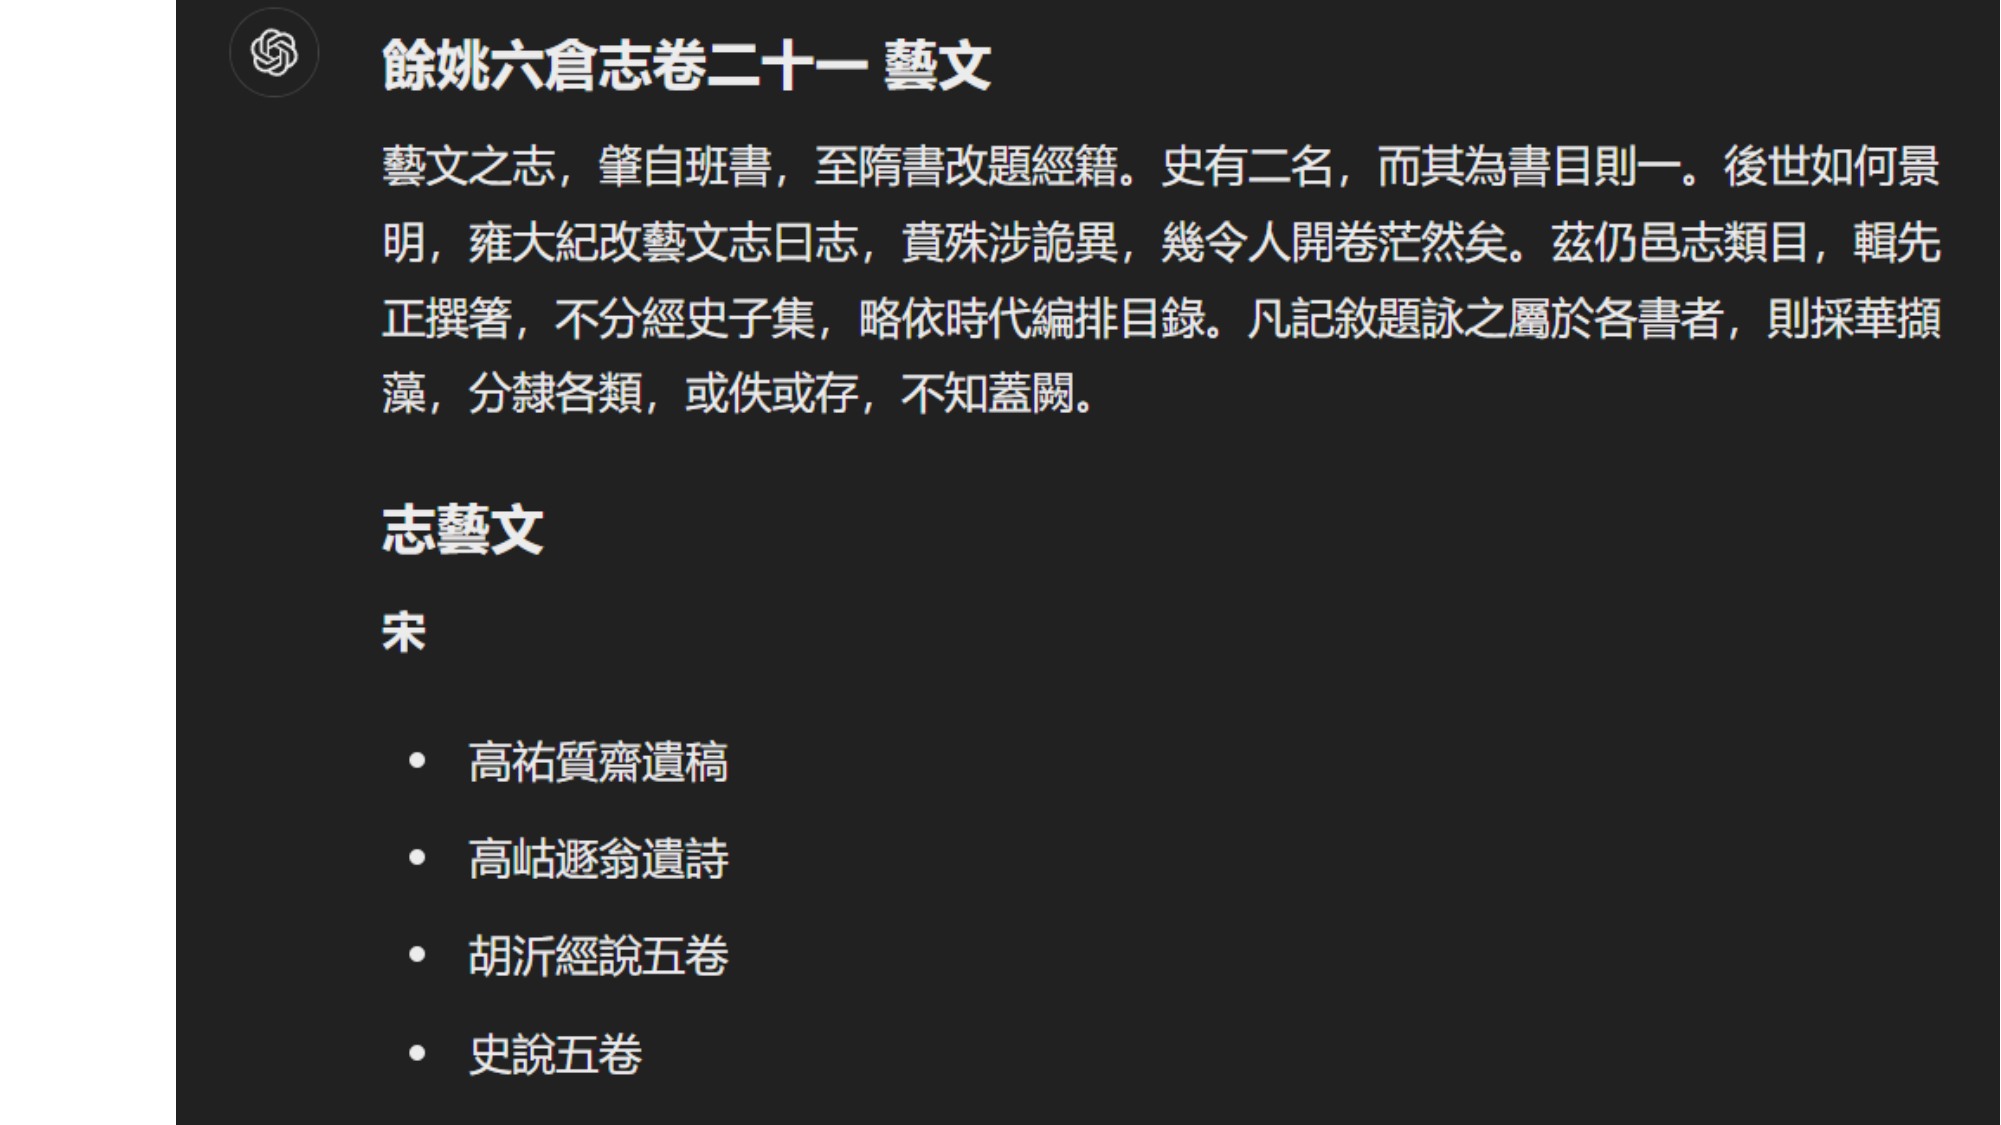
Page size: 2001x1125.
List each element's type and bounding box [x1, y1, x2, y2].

list [175, 0, 2000, 1125]
